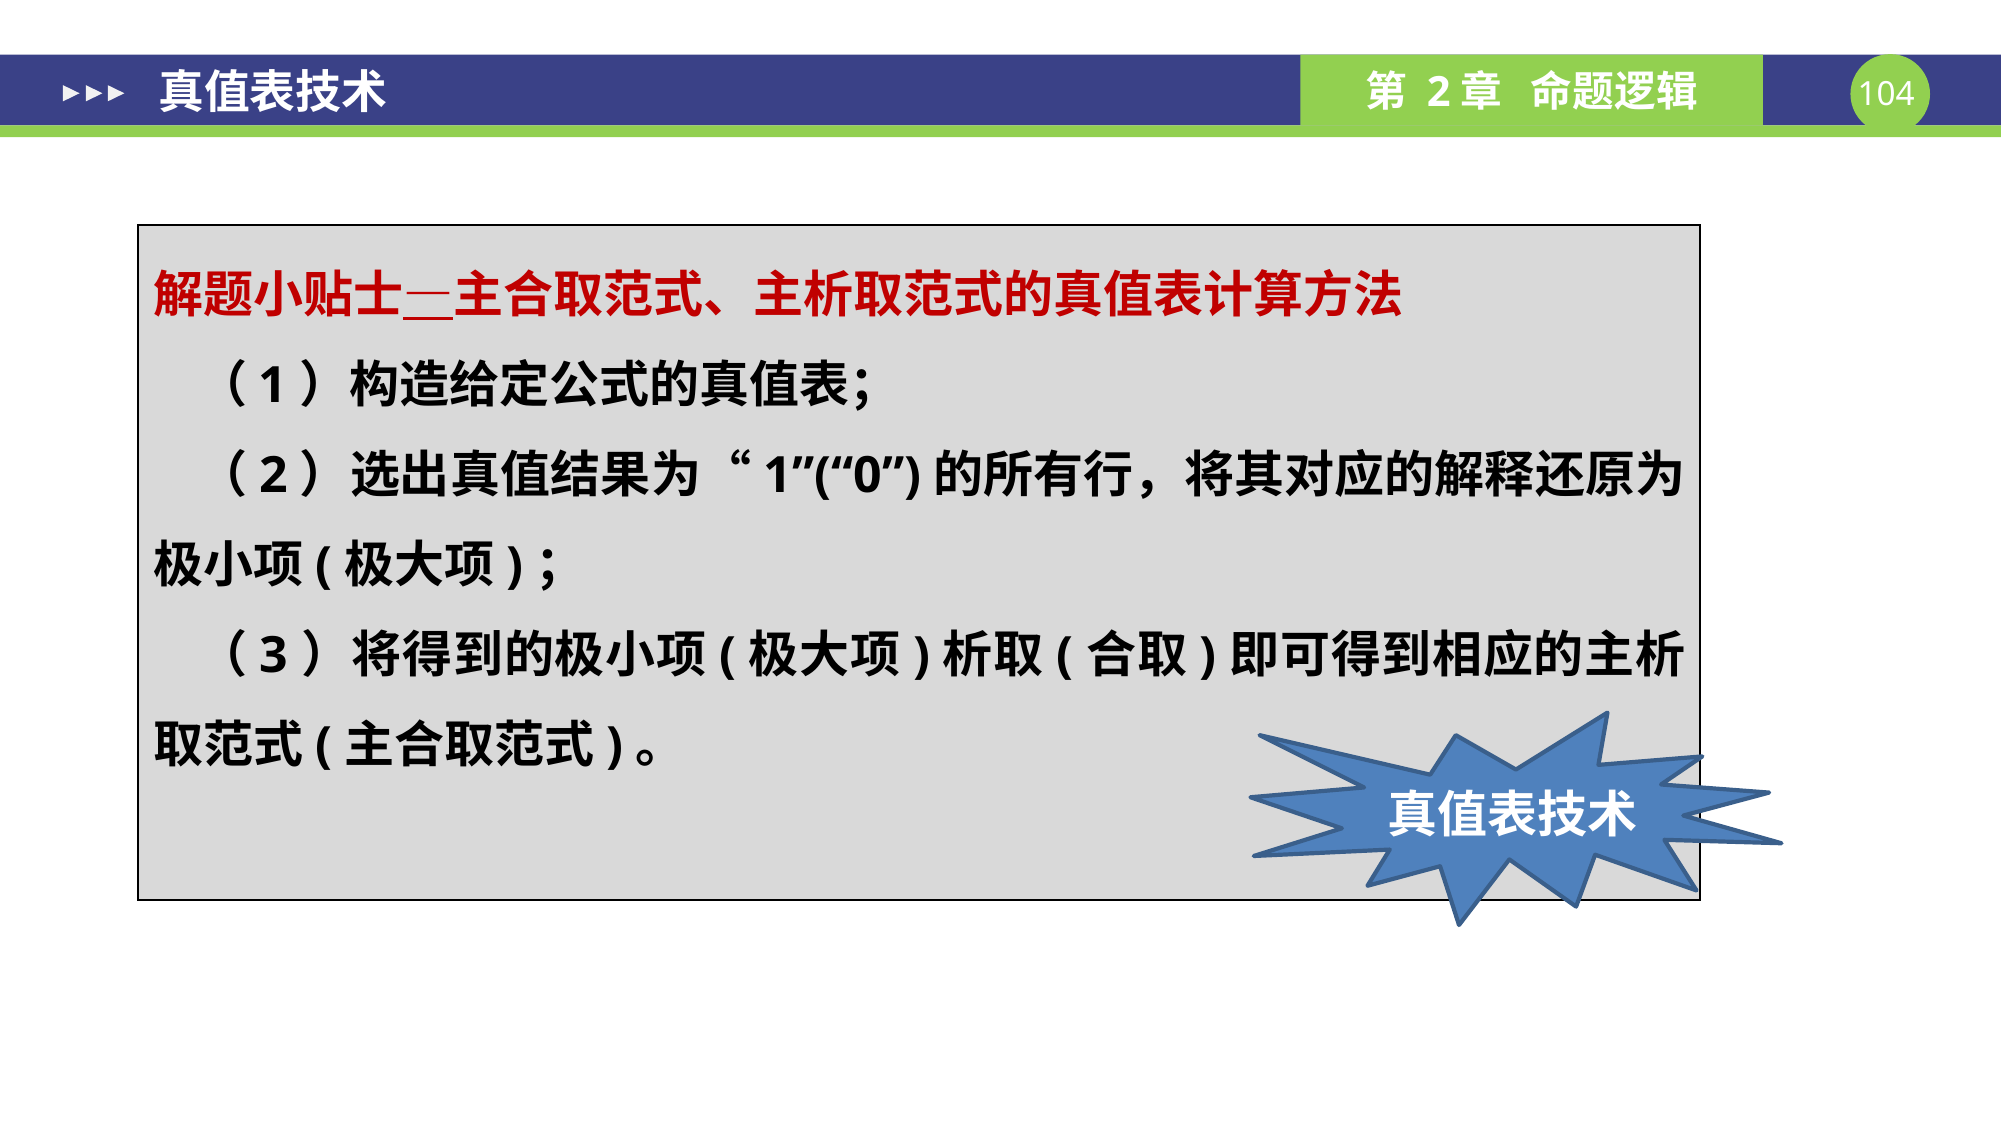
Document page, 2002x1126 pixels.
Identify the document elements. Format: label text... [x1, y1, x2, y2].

text_box 真值表技术 [1248, 710, 1784, 928]
title 真值表技术 [138, 37, 1462, 142]
text_box 解题小贴士—主合取范式、主析取范式的真值表计算方法 （1）构造给定公式的真值表； （2）选出真值结果为“1”(“0”)的所有行，将其对应的解释还原为极小项(极大项)； （3）将得到的极小项(极大项)析取(合取)即可得到相应的主析取范式(主合取范式)。 [138, 225, 1701, 901]
